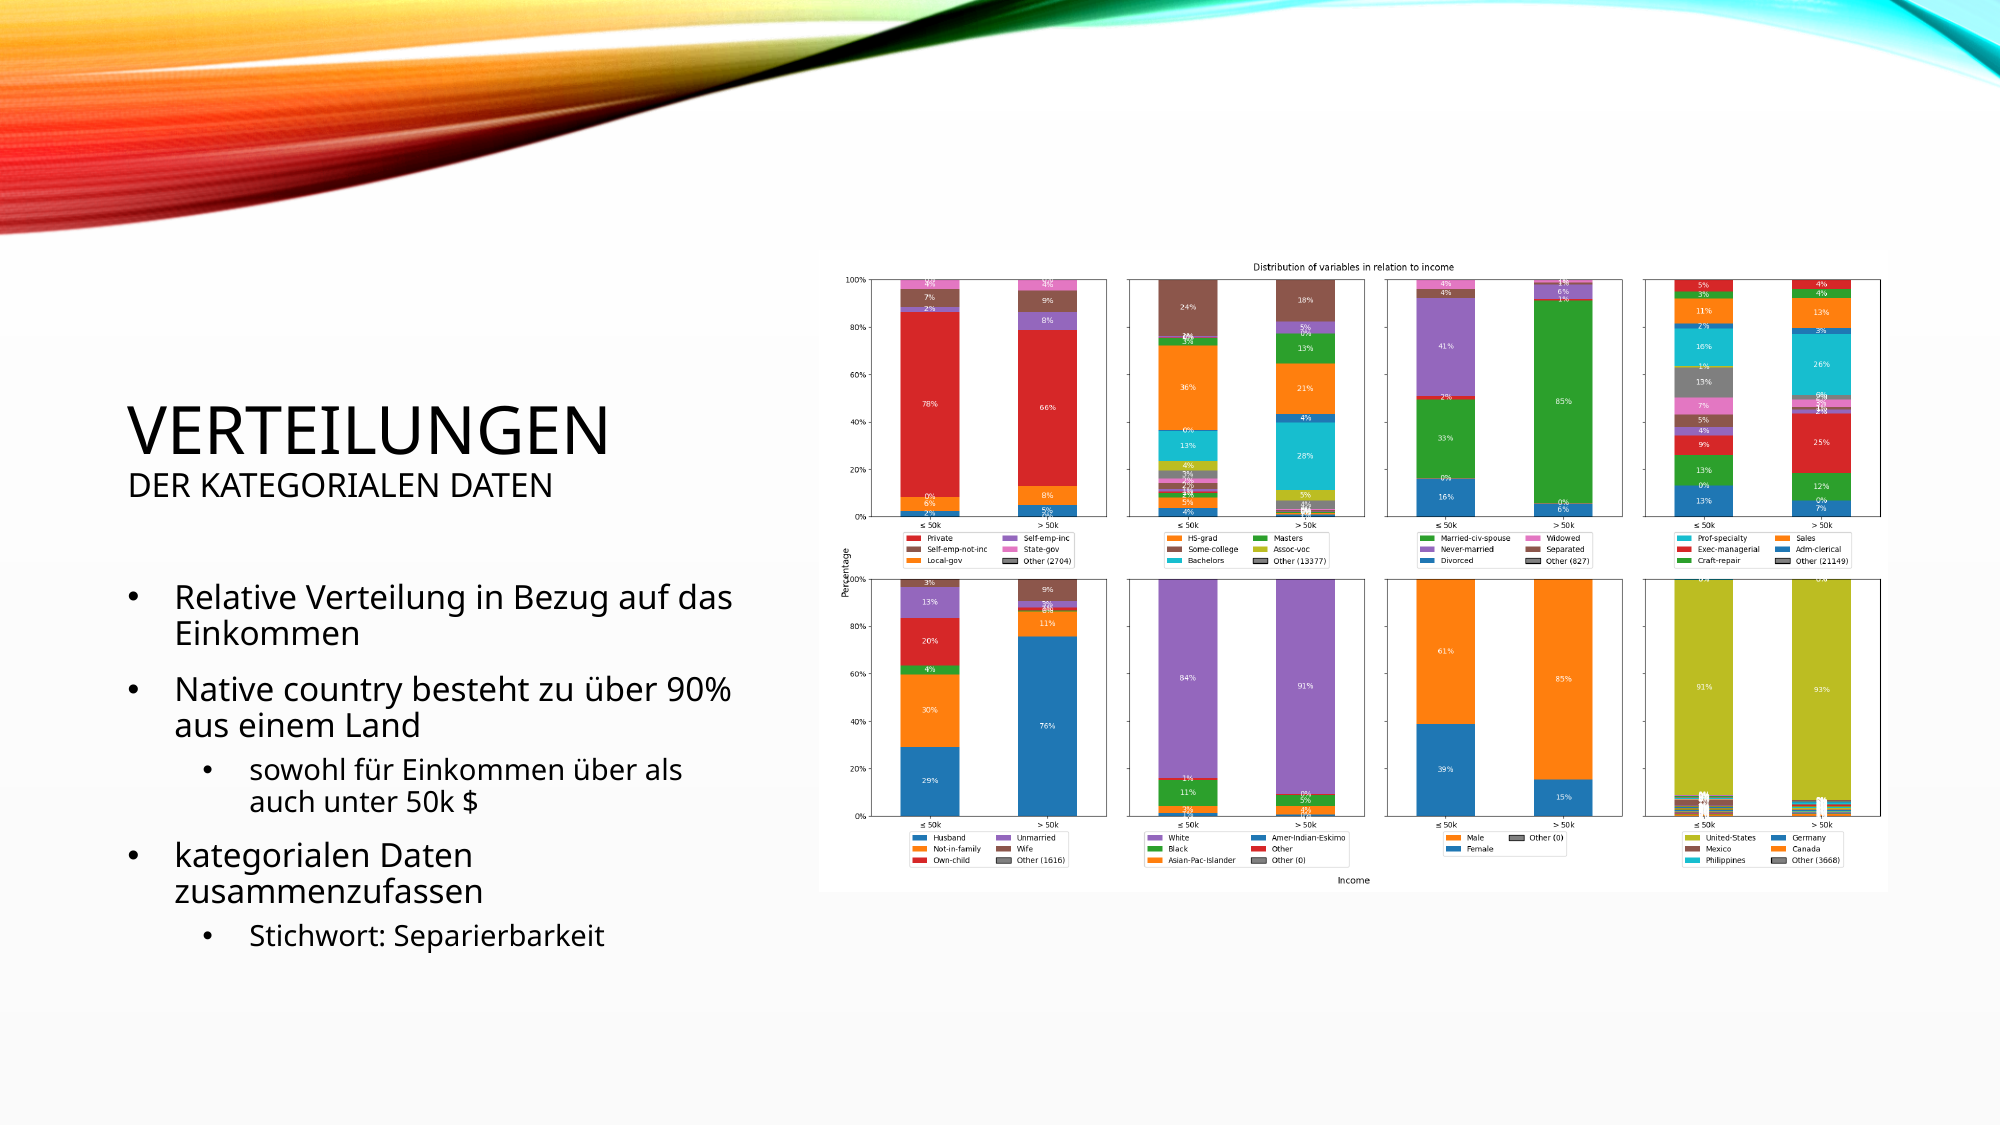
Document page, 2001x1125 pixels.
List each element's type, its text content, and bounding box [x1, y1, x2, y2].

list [819, 250, 1888, 892]
title Verteilungen der kategorialen Daten [112, 249, 788, 512]
list Relative Verteilung in Bezug auf das Einkommen Native country besteht zu über 90% aus einem Land sowohl für Einkommen über als auch unter 50k $ kategorialen Daten zusammenzufassen Stichwort: Separierbarkeit [112, 512, 788, 1021]
picture [0, 0, 2000, 237]
